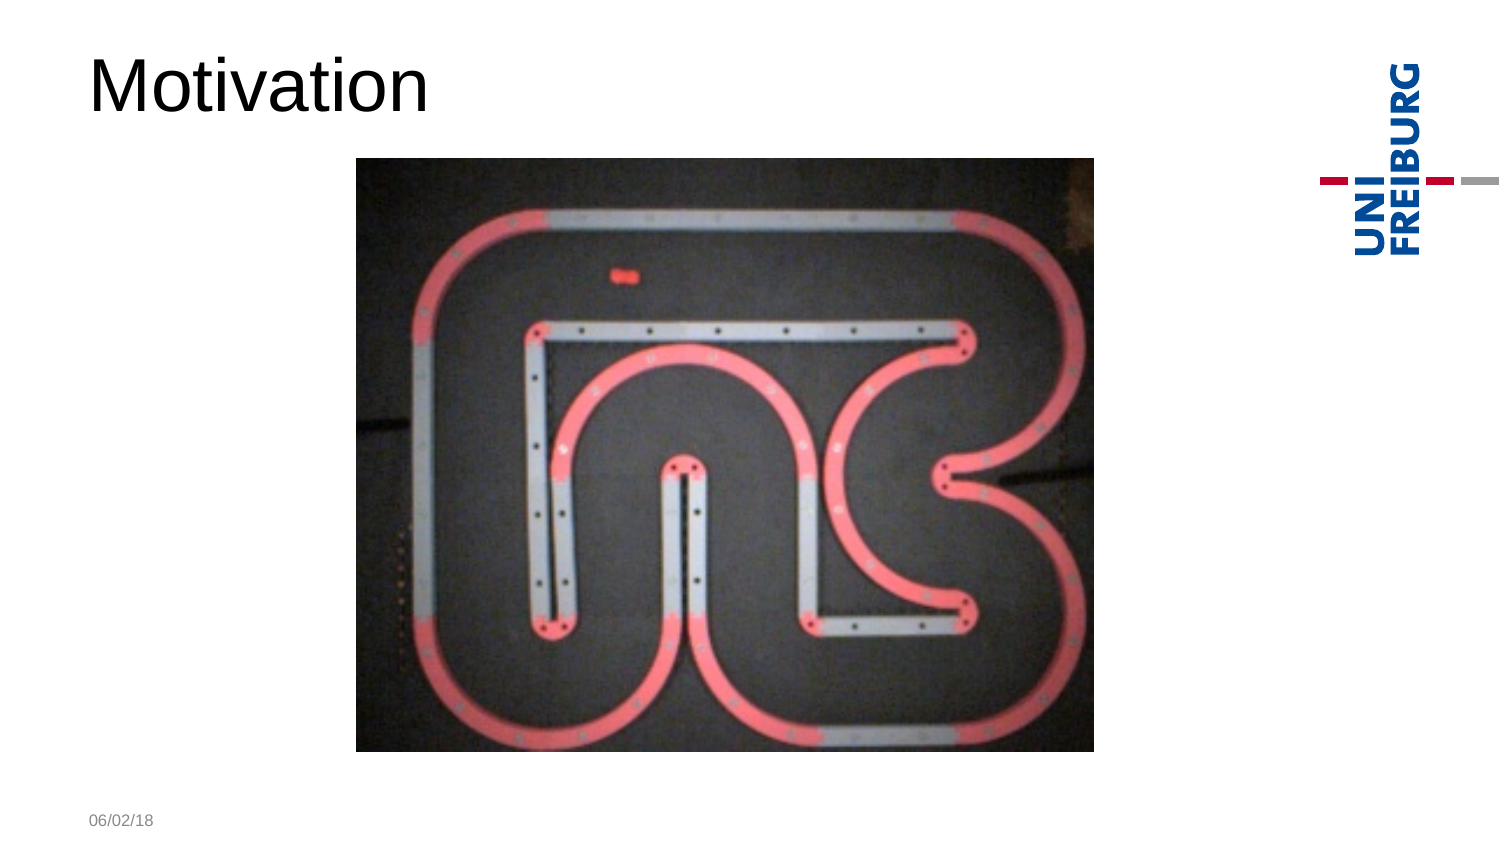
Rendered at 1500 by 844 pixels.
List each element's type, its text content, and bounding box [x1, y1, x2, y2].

text_box 06/02/18 [88, 805, 219, 835]
text_box Motivation [88, 37, 1235, 126]
picture [355, 158, 1094, 752]
